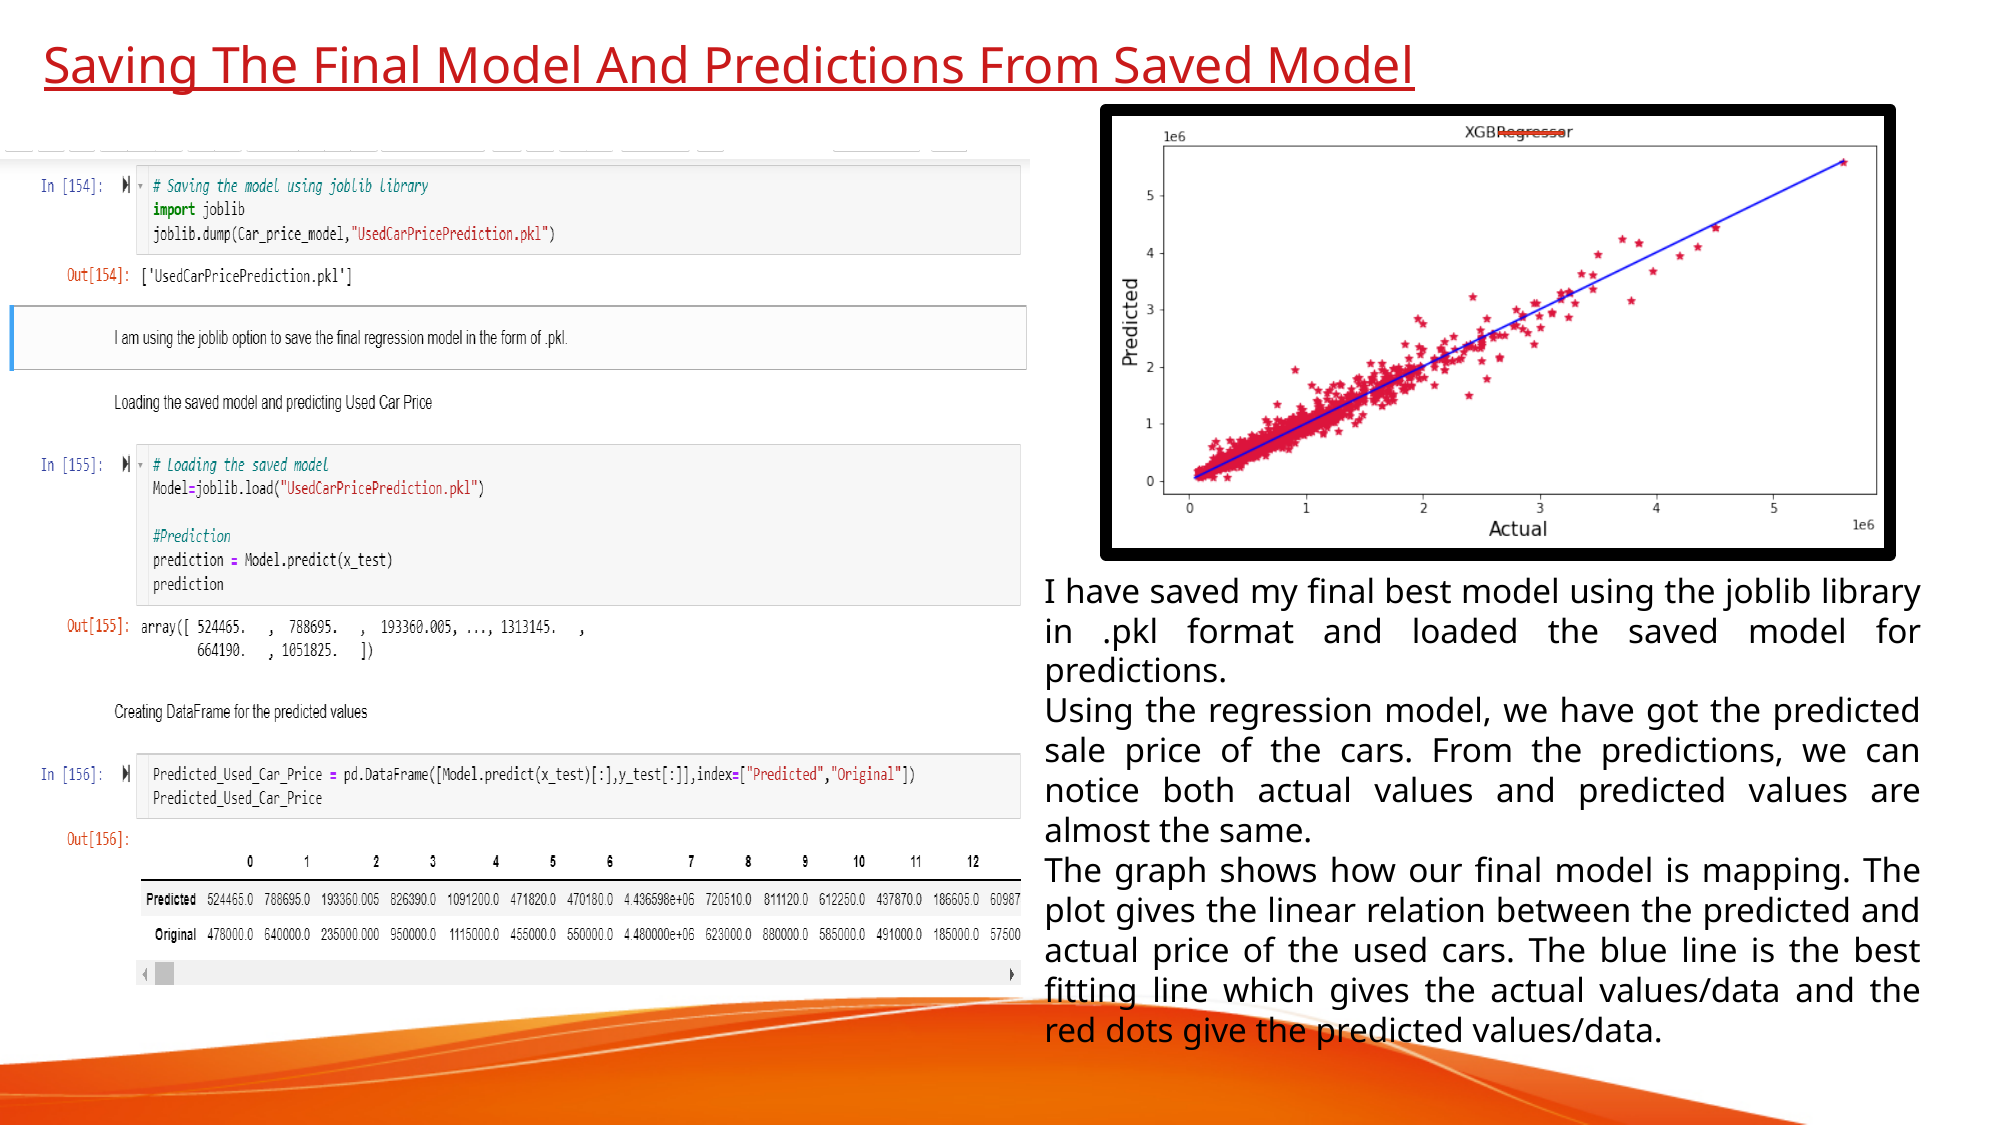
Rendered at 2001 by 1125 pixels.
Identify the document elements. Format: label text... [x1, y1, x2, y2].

picture [0, 0, 2000, 1125]
text_box Saving The Final Model And Predictions From Saved Model [28, 26, 1987, 102]
text_box I have saved my final best model using the joblib library in .pkl format and loaded the saved model for predictions. Using the regression model, we have got the predicted sale price of the cars. From the predictions, we can notice both actual values and predicted values are almost the same. The graph shows how our final model is mapping. The plot gives the linear relation between the predicted and actual price of the used cars. The blue line is the best fitting line which gives the actual values/data and the red dots give the predicted values/data. [982, 562, 1938, 1057]
